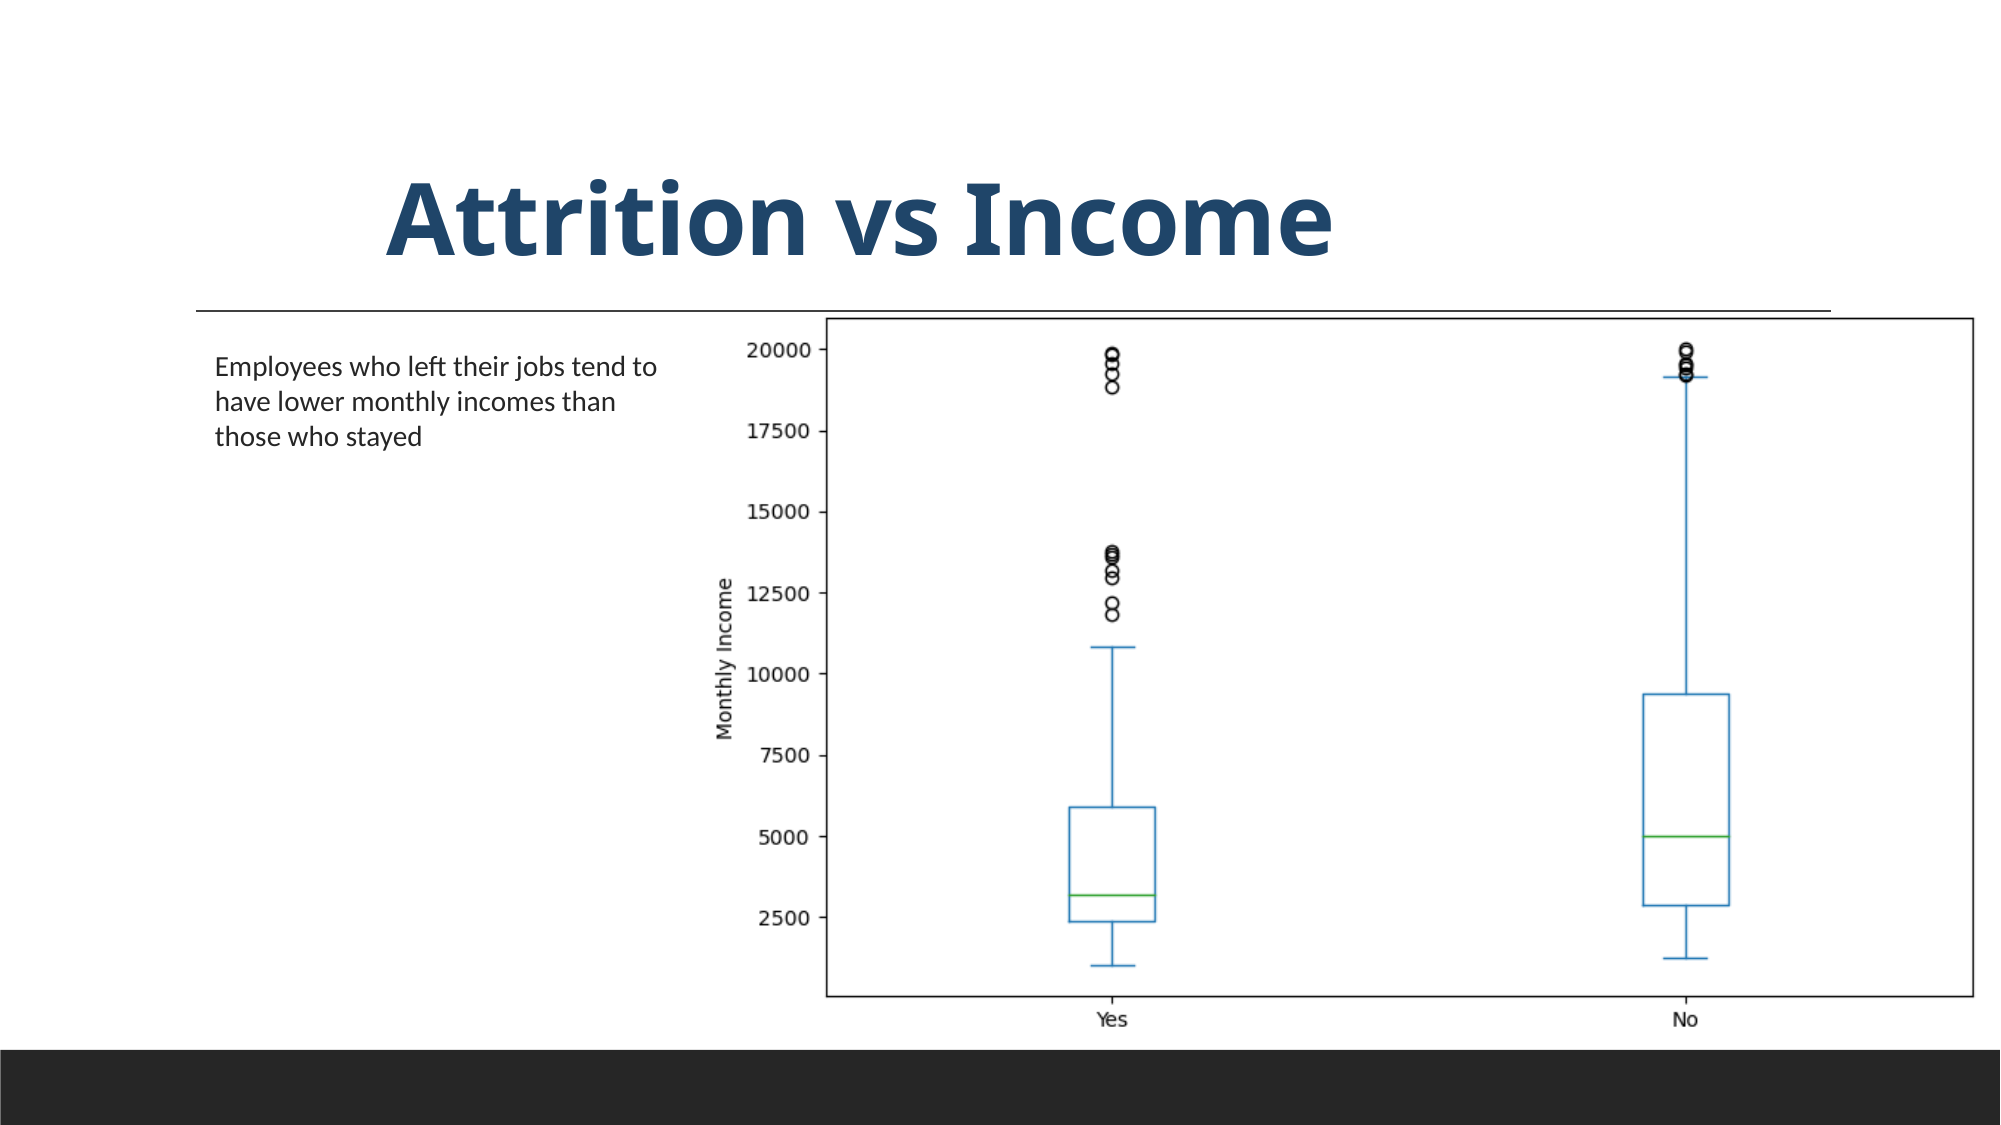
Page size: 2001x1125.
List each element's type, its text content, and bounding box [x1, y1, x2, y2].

text_box Employees who left their jobs tend to have lower monthly incomes than those who stayed [199, 339, 699, 460]
text_box [42, 124, 1889, 300]
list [701, 316, 1987, 1047]
title Attrition vs Income [371, 47, 1629, 285]
